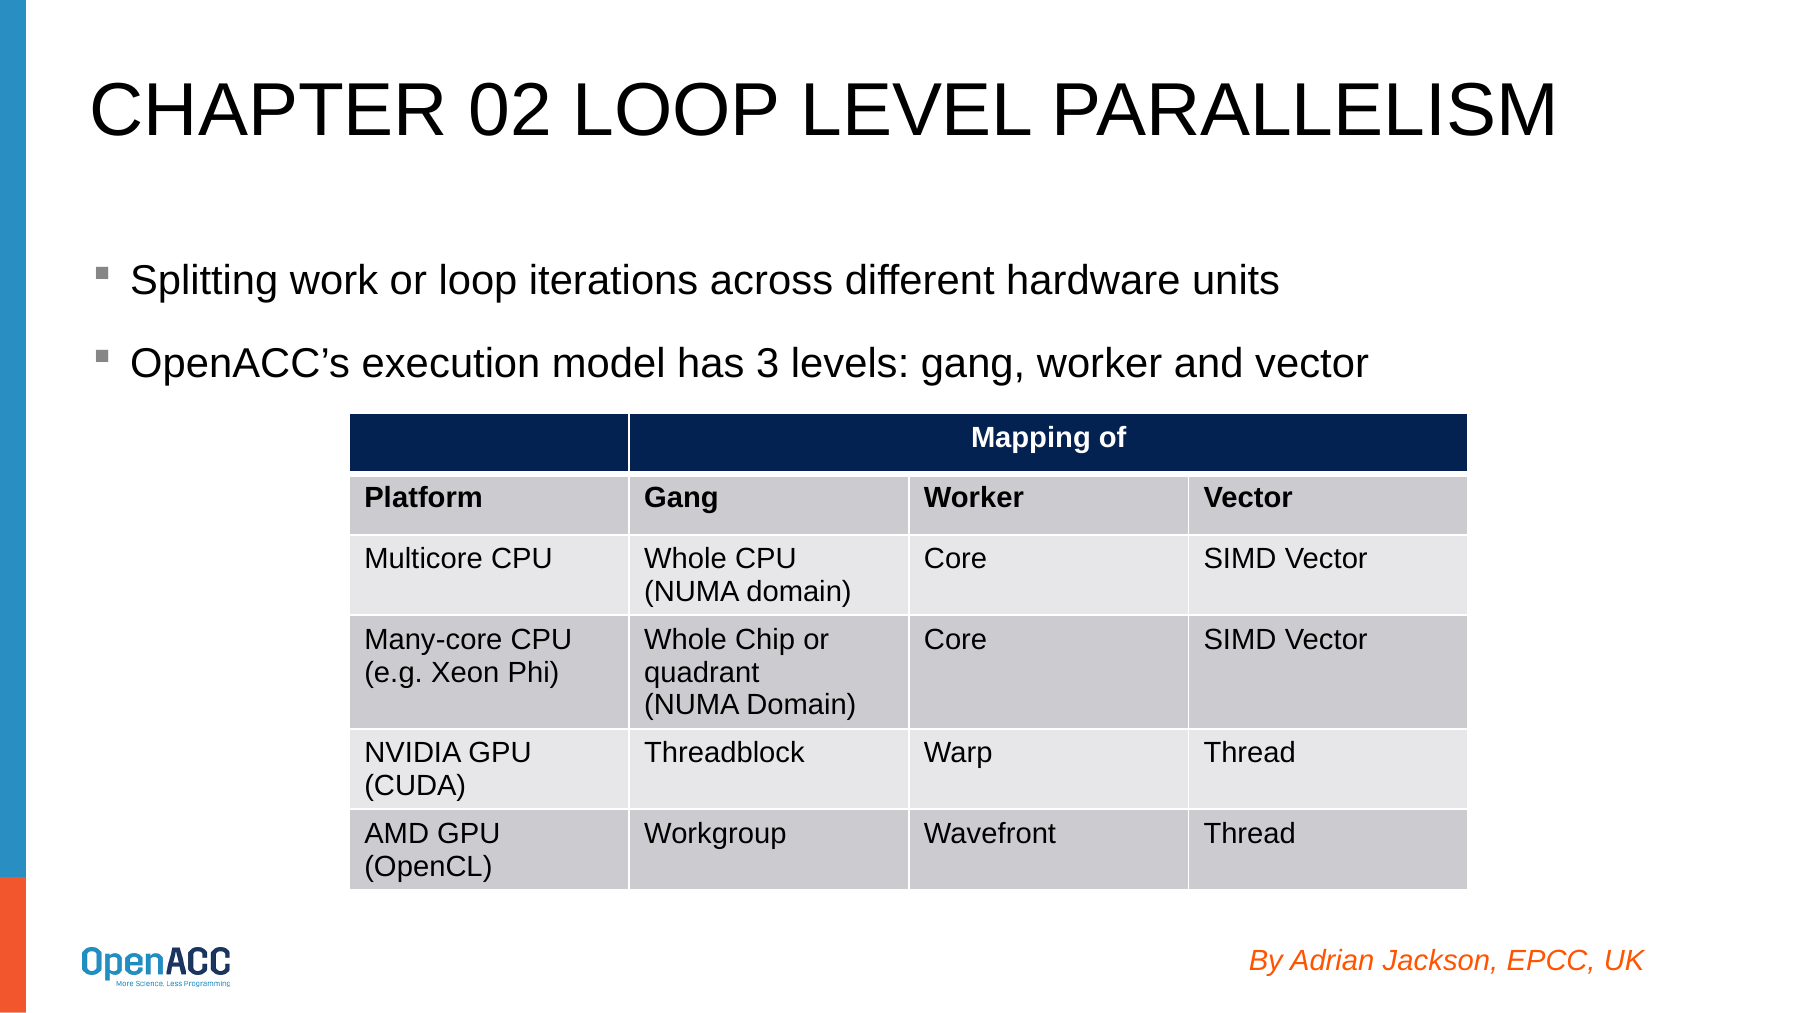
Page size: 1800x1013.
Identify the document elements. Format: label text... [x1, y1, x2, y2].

table_cell Platform [350, 477, 628, 534]
table_cell Whole CPU (NUMA domain) [630, 536, 908, 614]
table_cell AMD GPU (OpenCL) [350, 810, 628, 889]
table_cell Wavefront [910, 810, 1188, 889]
text_box By Adrian Jackson, EPCC, UK [1232, 936, 1667, 986]
table_cell Gang [630, 477, 908, 534]
table_cell SIMD Vector [1189, 616, 1467, 728]
table_cell Thread [1189, 730, 1467, 808]
table_cell Core [910, 536, 1188, 614]
table_cell Warp [910, 730, 1188, 808]
table_cell Whole Chip or quadrant (NUMA Domain) [630, 616, 908, 728]
table_cell Core [910, 616, 1188, 728]
table_cell Vector [1189, 477, 1467, 534]
table_header [350, 414, 628, 471]
title Chapter 02 Loop level parallelism [74, 61, 1712, 160]
list Splitting work or loop iterations across different hardware units OpenACC’s execution model has 3 levels: gang, worker and vector [77, 250, 1710, 862]
table_cell Multicore CPU [350, 536, 628, 614]
table_cell NVIDIA GPU (CUDA) [350, 730, 628, 808]
table_cell Thread [1189, 810, 1467, 889]
table_header Mapping of [630, 414, 1467, 471]
picture [82, 947, 230, 987]
table_cell SIMD Vector [1189, 536, 1467, 614]
table_cell Threadblock [630, 730, 908, 808]
table_cell Workgroup [630, 810, 908, 889]
table_cell Many-core CPU (e.g. Xeon Phi) [350, 616, 628, 728]
table_cell Worker [910, 477, 1188, 534]
